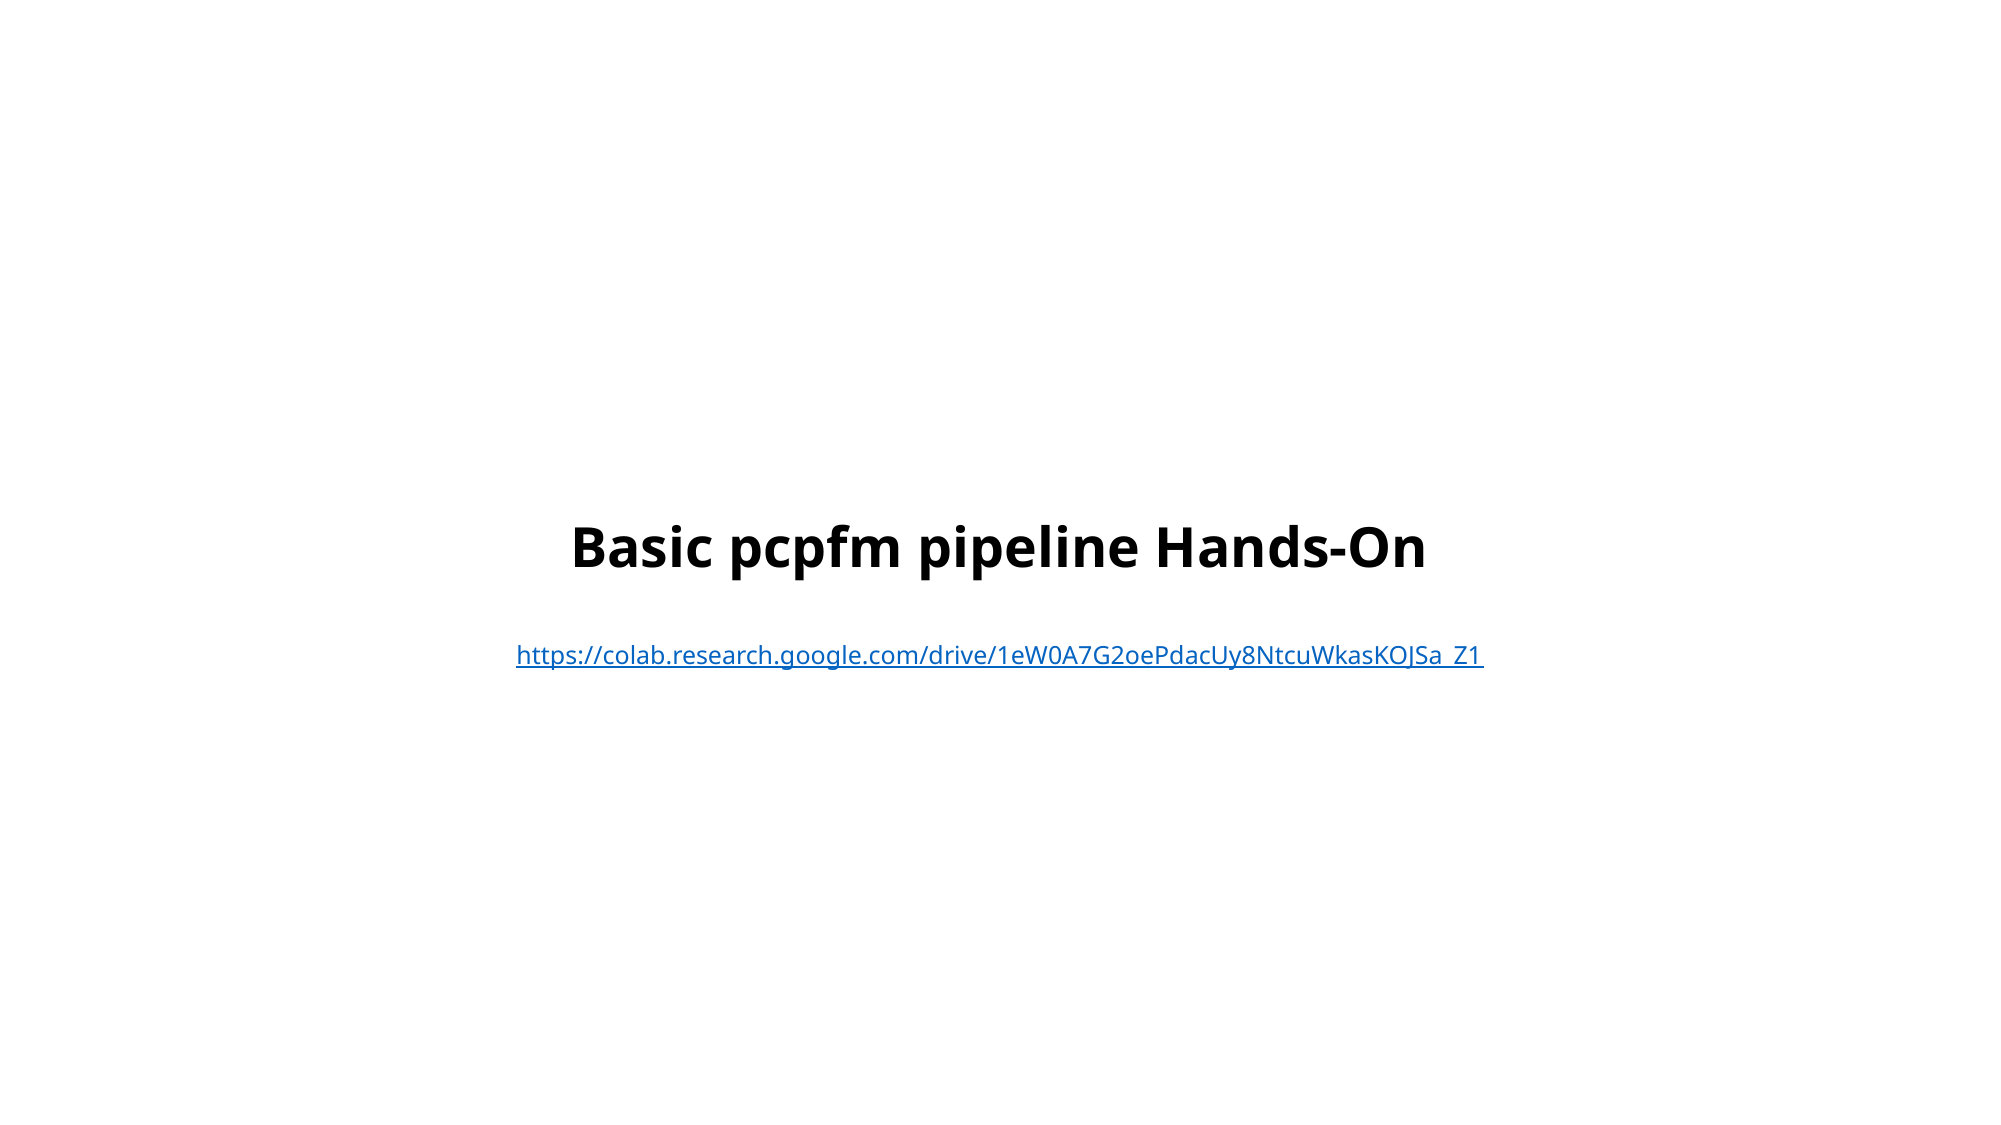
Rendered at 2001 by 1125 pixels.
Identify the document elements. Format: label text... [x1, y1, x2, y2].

text_box Basic pcpfm pipeline Hands-On https://colab.research.google.com/drive/1eW0A7G2oePdacUy8NtcuWkasKOJSa_Z1 [323, 499, 1677, 626]
